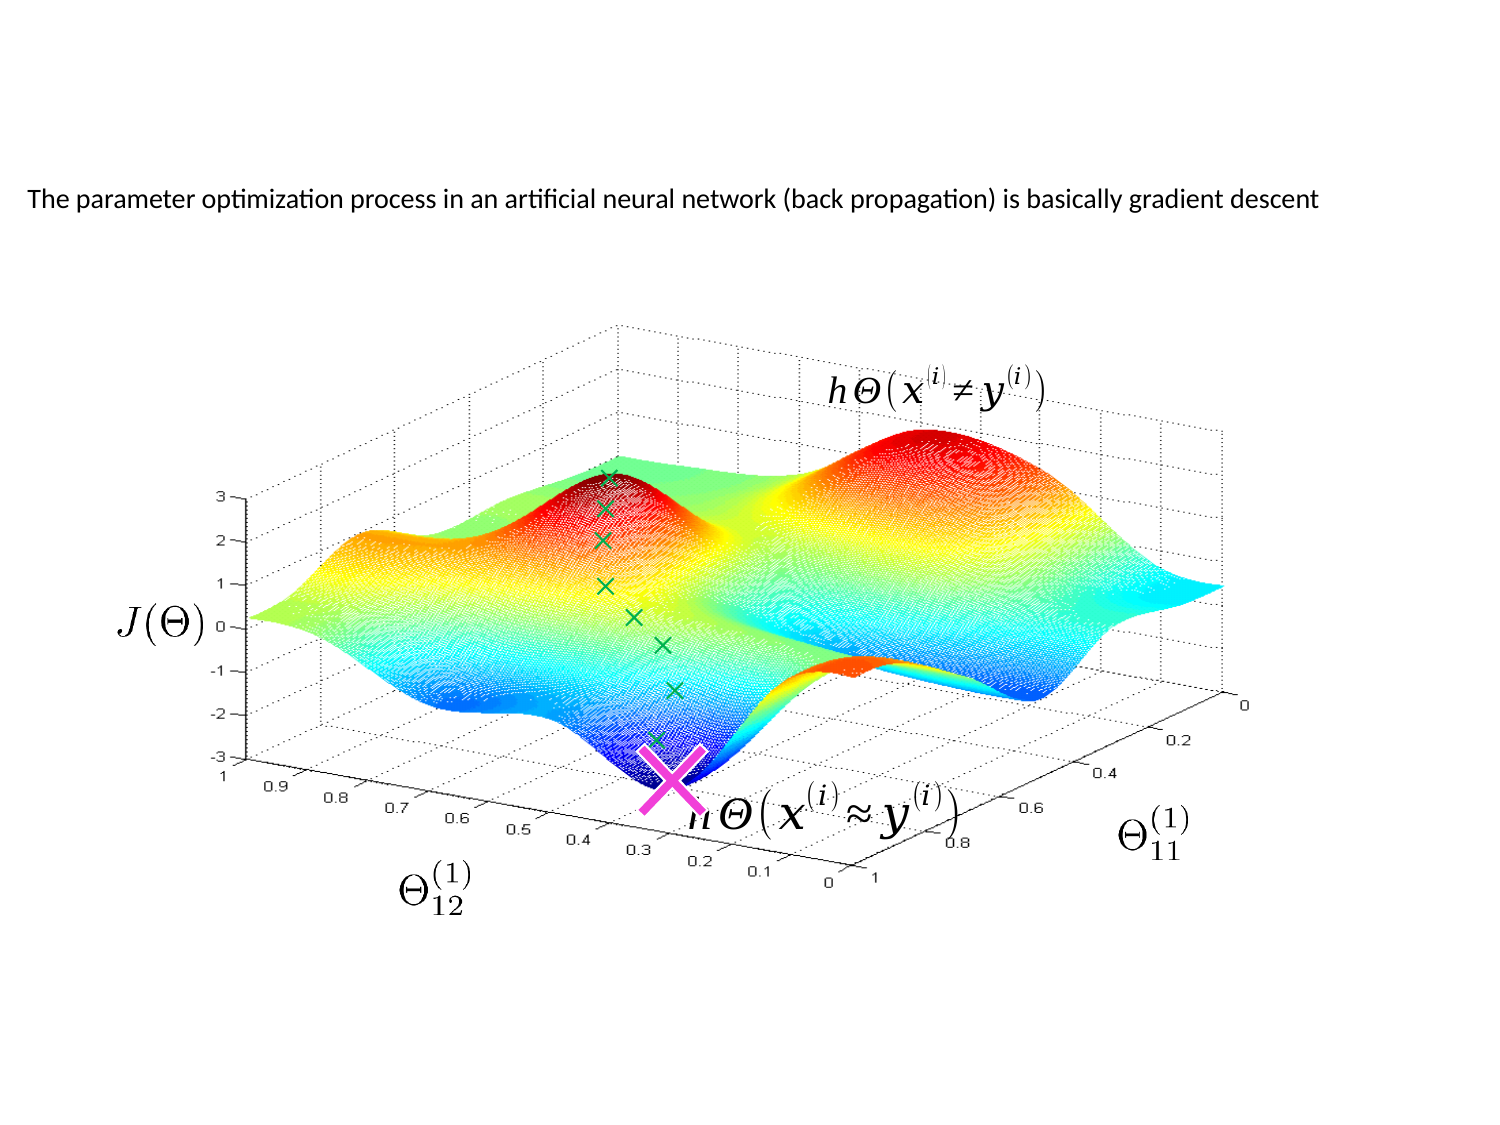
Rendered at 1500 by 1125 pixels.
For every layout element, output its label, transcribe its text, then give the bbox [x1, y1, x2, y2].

picture [83, 275, 1343, 938]
text_box The parameter optimization process in an artificial neural network (back propagation) is basically gradient descent [12, 173, 1488, 222]
